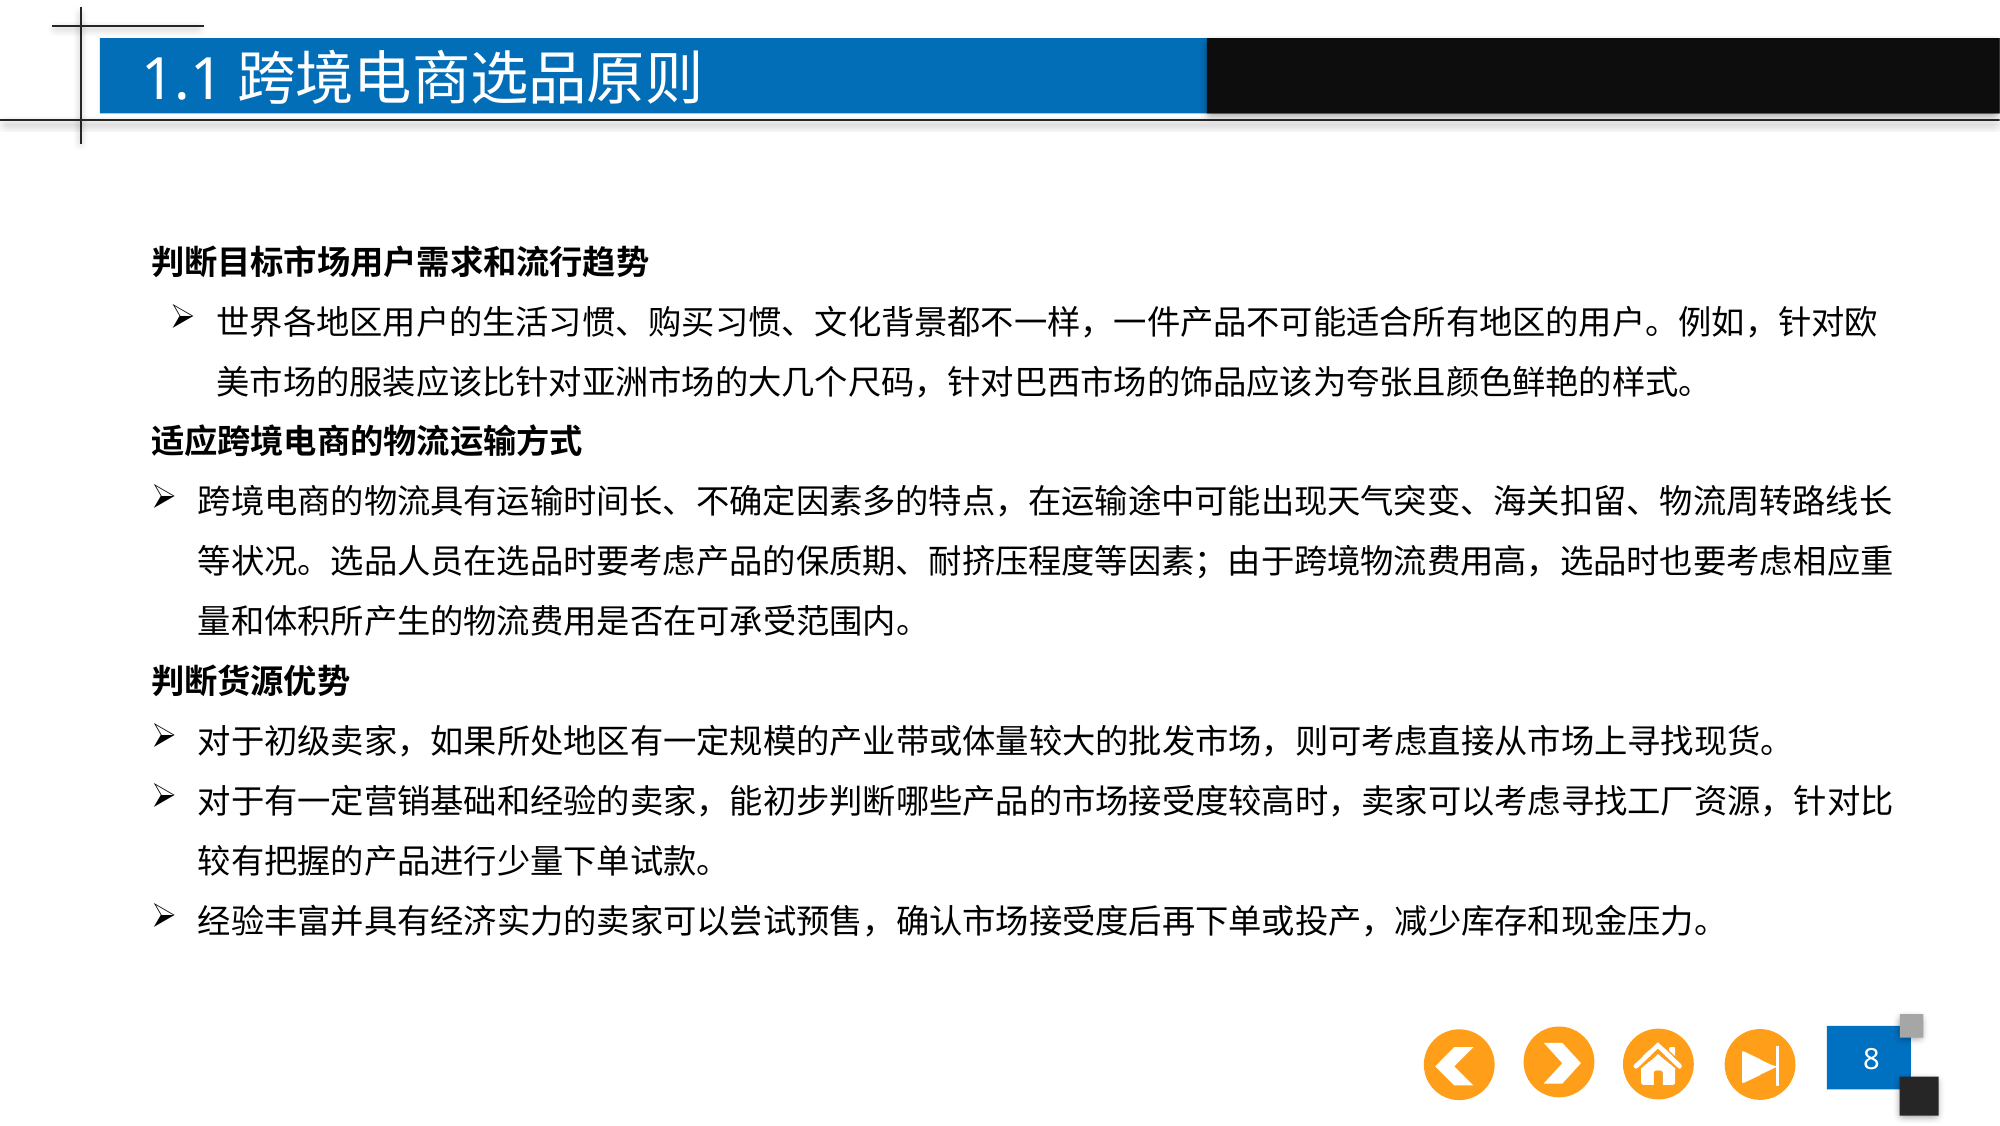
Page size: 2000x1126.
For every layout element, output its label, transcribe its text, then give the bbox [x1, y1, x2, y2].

picture [1633, 1042, 1682, 1085]
text_box 1.1跨境电商选品原则 [126, 33, 719, 119]
picture [1742, 1046, 1779, 1086]
text_box 判断目标市场用户需求和流行趋势 世界各地区用户的生活习惯、购买习惯、文化背景都不一样，一件产品不可能适合所有地区的用户。例如，针对欧美市场的服装应该比针对亚洲市场的大几个尺码，针对巴西市场的饰品应该为夸张且颜色鲜艳的样式。 适应跨境电商的物流运输方式 跨境电商的物流具有运输时间长、不确定因素多的特点，在运输途中可能出现天气突变、海关扣留、物流周转路线长等状况。选品人员在选品时要考虑产品的保质期、耐挤压程度等因素；由于跨境物流费用高，选品时也要考虑相应重量和体积所产生的物流费用是否在可承受范围内。 判断货源优势 对于初级卖家，如果所处地区有一定规模的产业带或体量较大的批发市场，则可考虑直接从市场上寻找现货。 对于有一定营销基础和经验的卖家，能初步判断哪些产品的市场接受度较高时，卖家可以考虑寻找工厂资源，针对比较有把握的产品进行少量下单试款。 经验丰富并具有经济实力的卖家可以尝试预售，确认市场接受度后再下单或投产，减少库存和现金压力。 [79, 213, 1920, 948]
